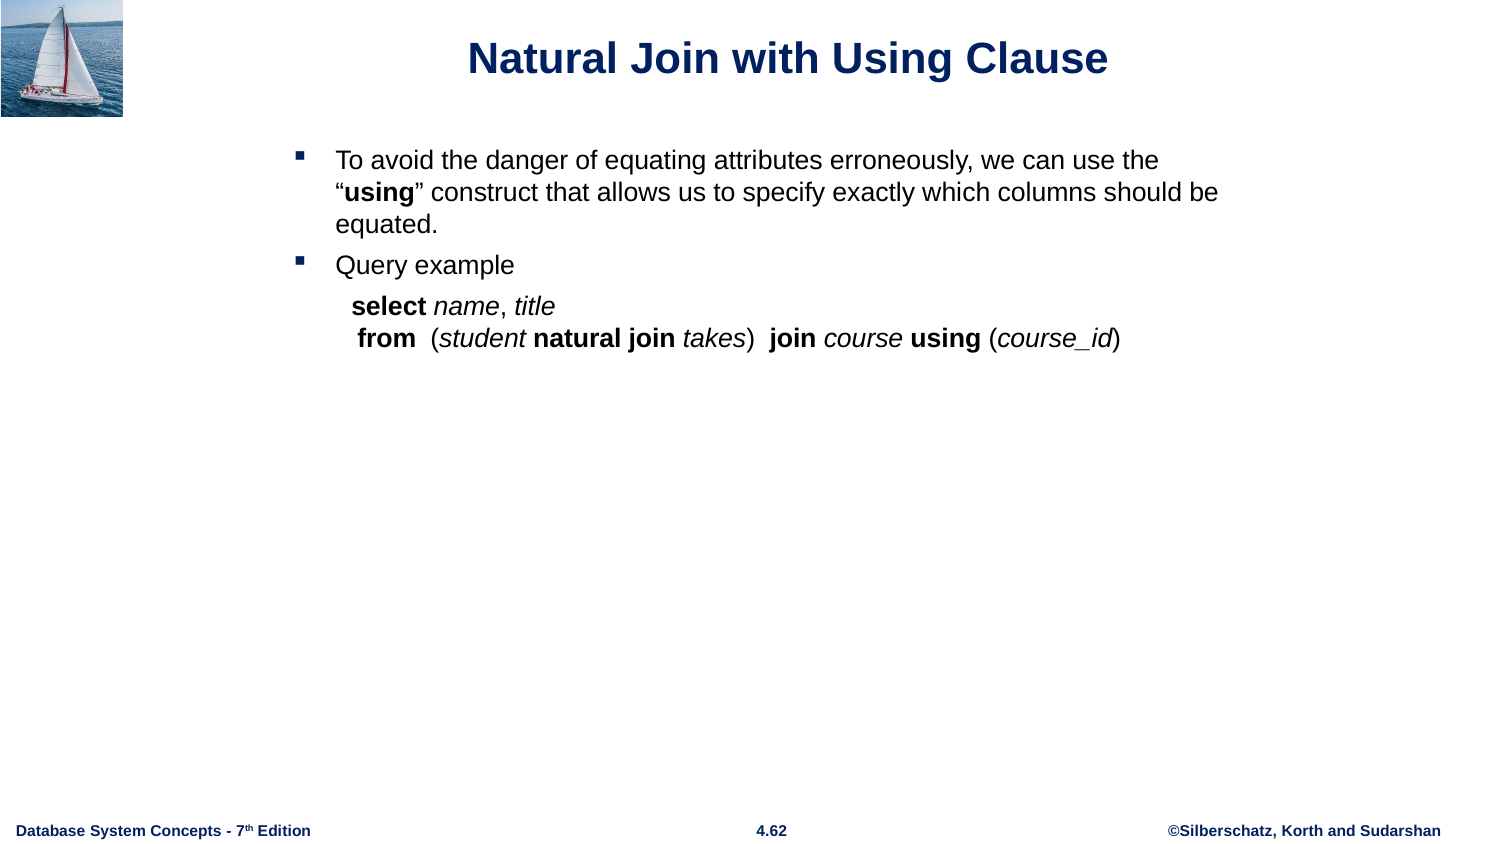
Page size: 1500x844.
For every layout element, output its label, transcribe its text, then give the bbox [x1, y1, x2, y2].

picture [0, 0, 123, 117]
title Natural Join with Using Clause [125, 14, 1452, 90]
list To avoid the danger of equating attributes erroneously, we can use the “using” construct that allows us to specify exactly which columns should be equated. Query example select name, title from (student natural join takes) join course using (course_id) [282, 137, 1235, 509]
